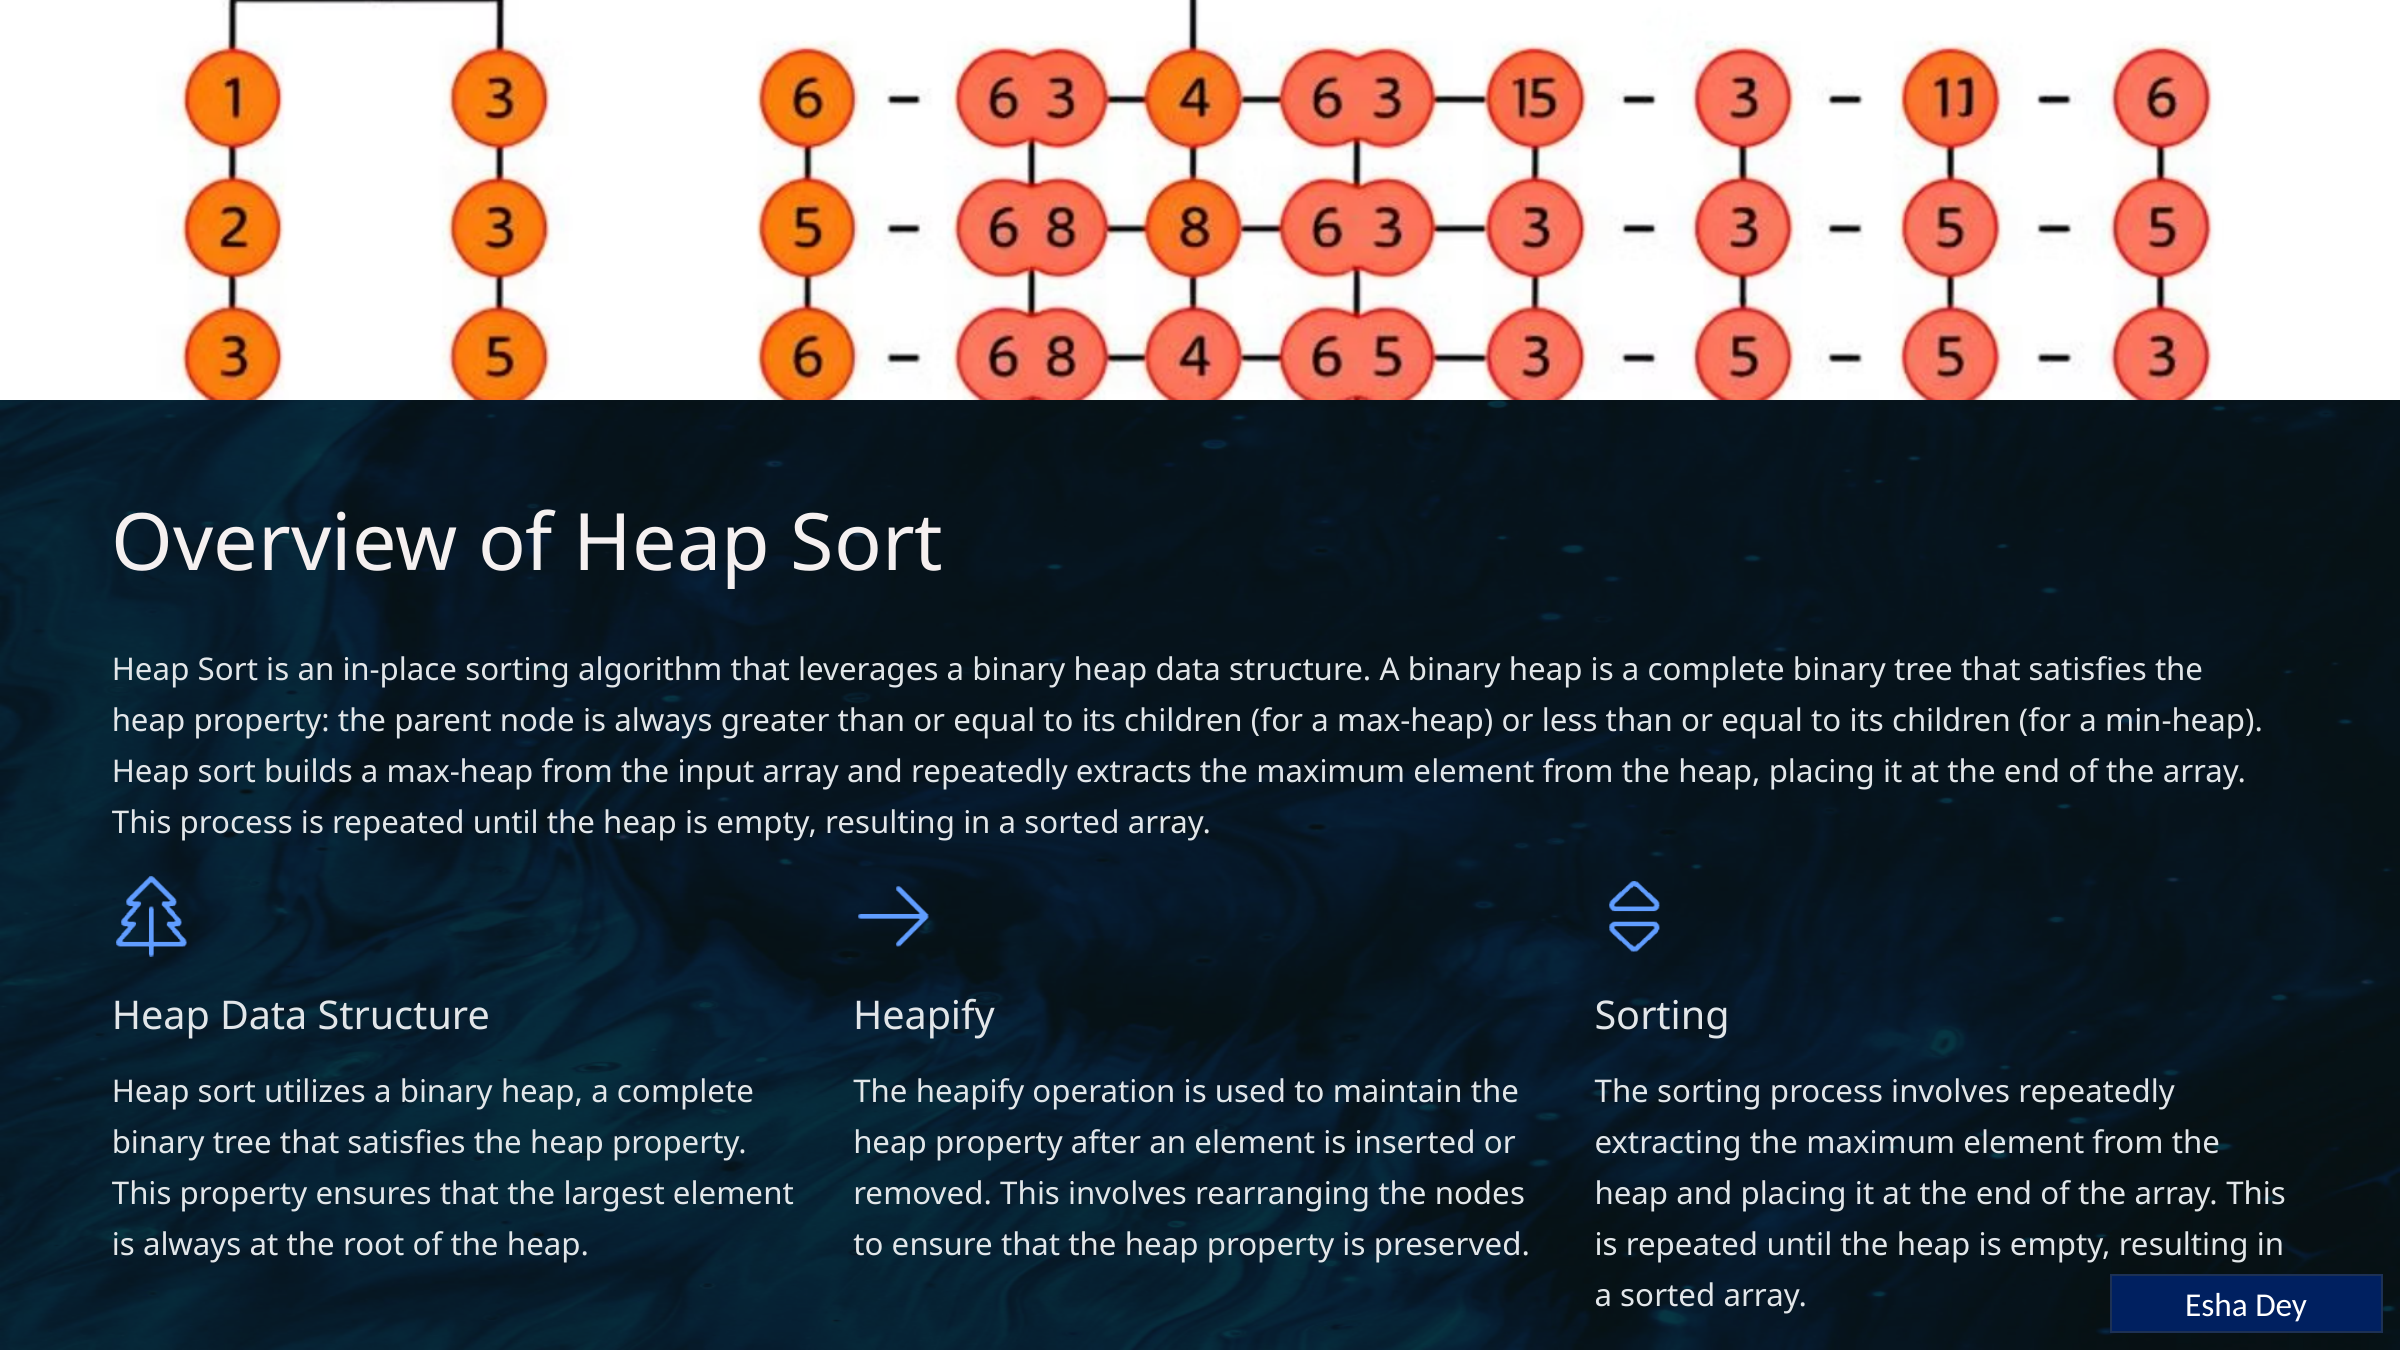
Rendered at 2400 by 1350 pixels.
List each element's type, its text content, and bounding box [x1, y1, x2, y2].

text_box The heapify operation is used to maintain the heap property after an element is inserted or removed. This involves rearranging the nodes to ensure that the heap property is preserved. [853, 1057, 1547, 1263]
text_box Heap Sort is an in-place sorting algorithm that leverages a binary heap data structure. A binary heap is a complete binary tree that satisfies the heap property: the parent node is always greater than or equal to its children (for a max-heap) or less than or equal to its children (for a min-heap). Heap sort builds a max-heap from the input array and repeatedly extracts the maximum element from the heap, placing it at the end of the array. This process is repeated until the heap is empty, resulting in a sorted array. [111, 635, 2289, 841]
picture [0, 0, 2400, 1350]
text_box Heap sort utilizes a binary heap, a complete binary tree that satisfies the heap property. This property ensures that the largest element is always at the root of the heap. [111, 1057, 806, 1263]
text_box Overview of Heap Sort [111, 487, 912, 588]
text_box Heapify [853, 988, 1253, 1039]
text_box Esha Dey [2110, 1274, 2383, 1333]
text_box The sorting process involves repeatedly extracting the maximum element from the heap and placing it at the end of the array. This is repeated until the heap is empty, resulting in a sorted array. [1594, 1057, 2288, 1263]
text_box Sorting [1594, 988, 1995, 1039]
text_box Heap Data Structure [111, 988, 512, 1039]
